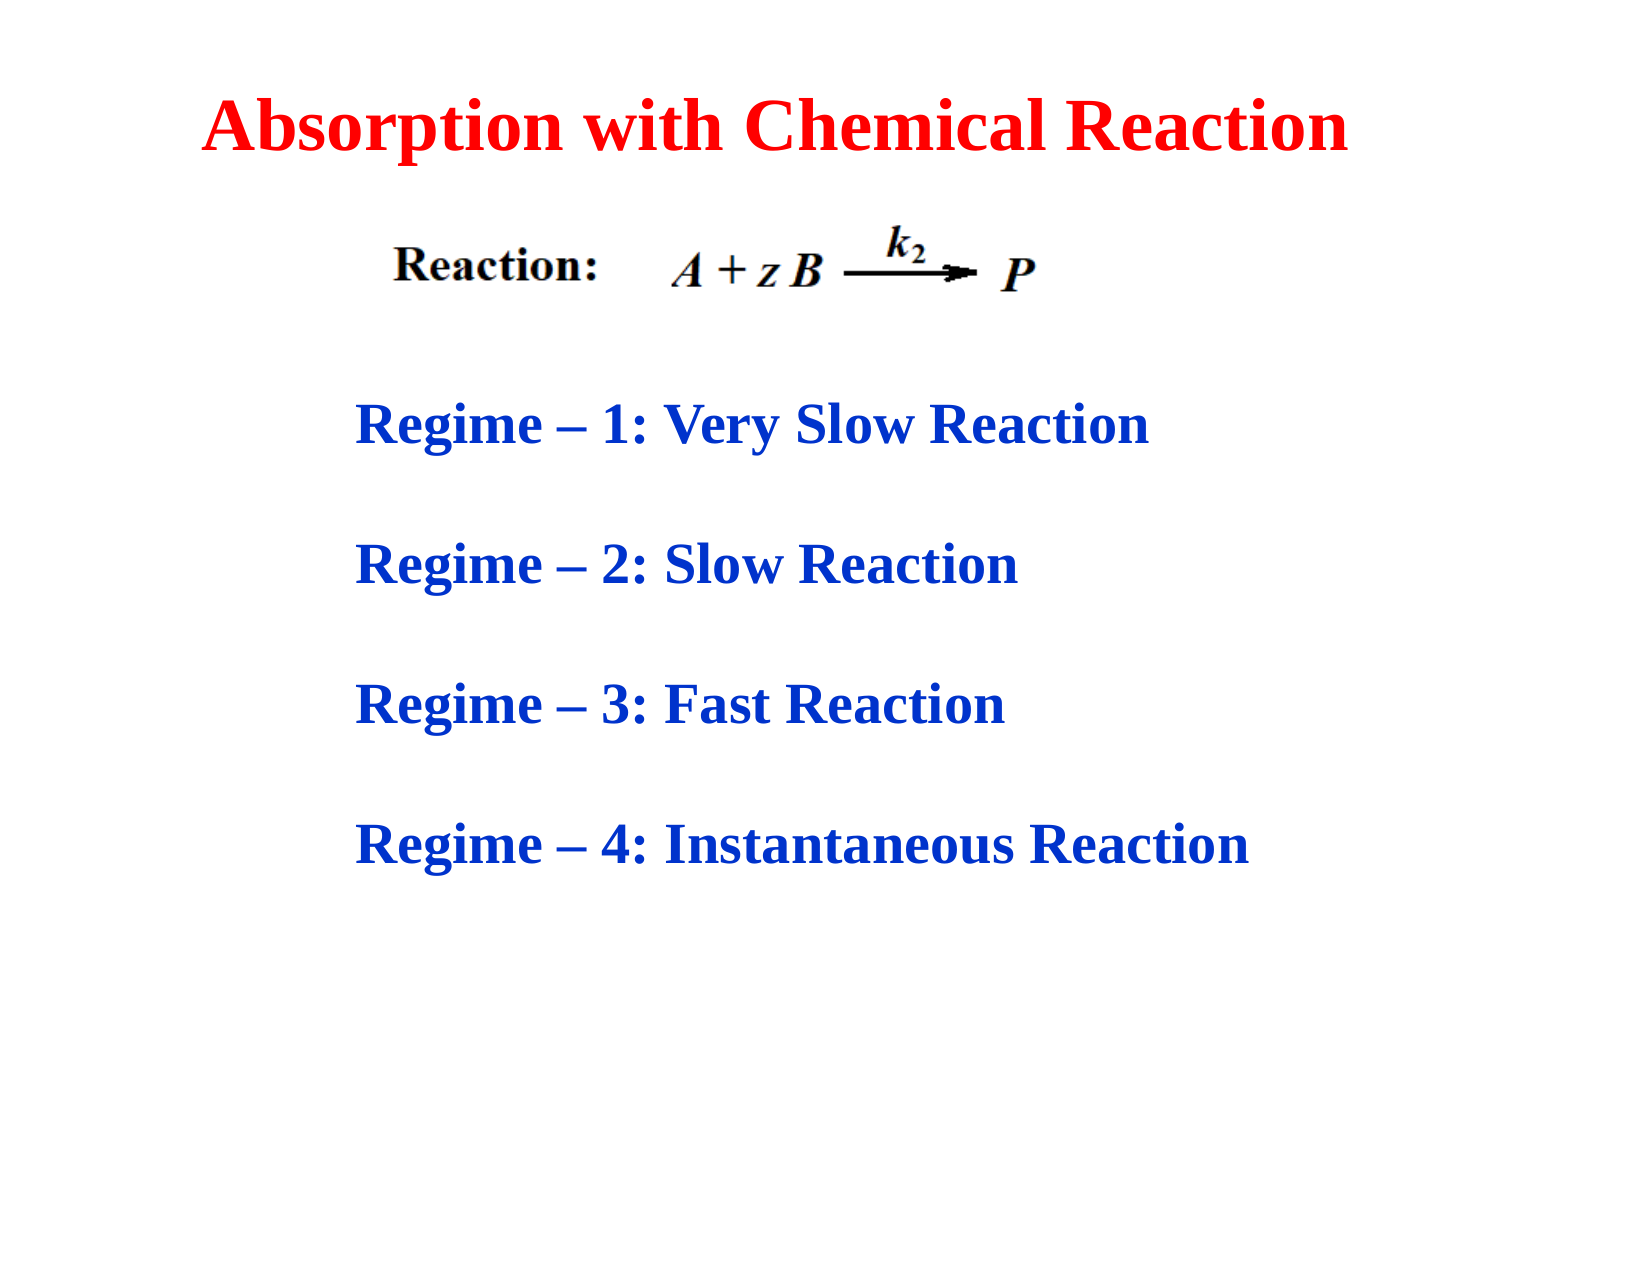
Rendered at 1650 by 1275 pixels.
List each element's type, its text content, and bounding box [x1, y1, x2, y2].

text_box Regime – 1: Very Slow Reaction Regime – 2: Slow Reaction Regime – 3: Fast Reaction Regime – 4: Instantaneous Reaction [340, 377, 1345, 883]
picture [387, 202, 1068, 321]
text_box Absorption with Chemical Reaction [187, 67, 1570, 173]
